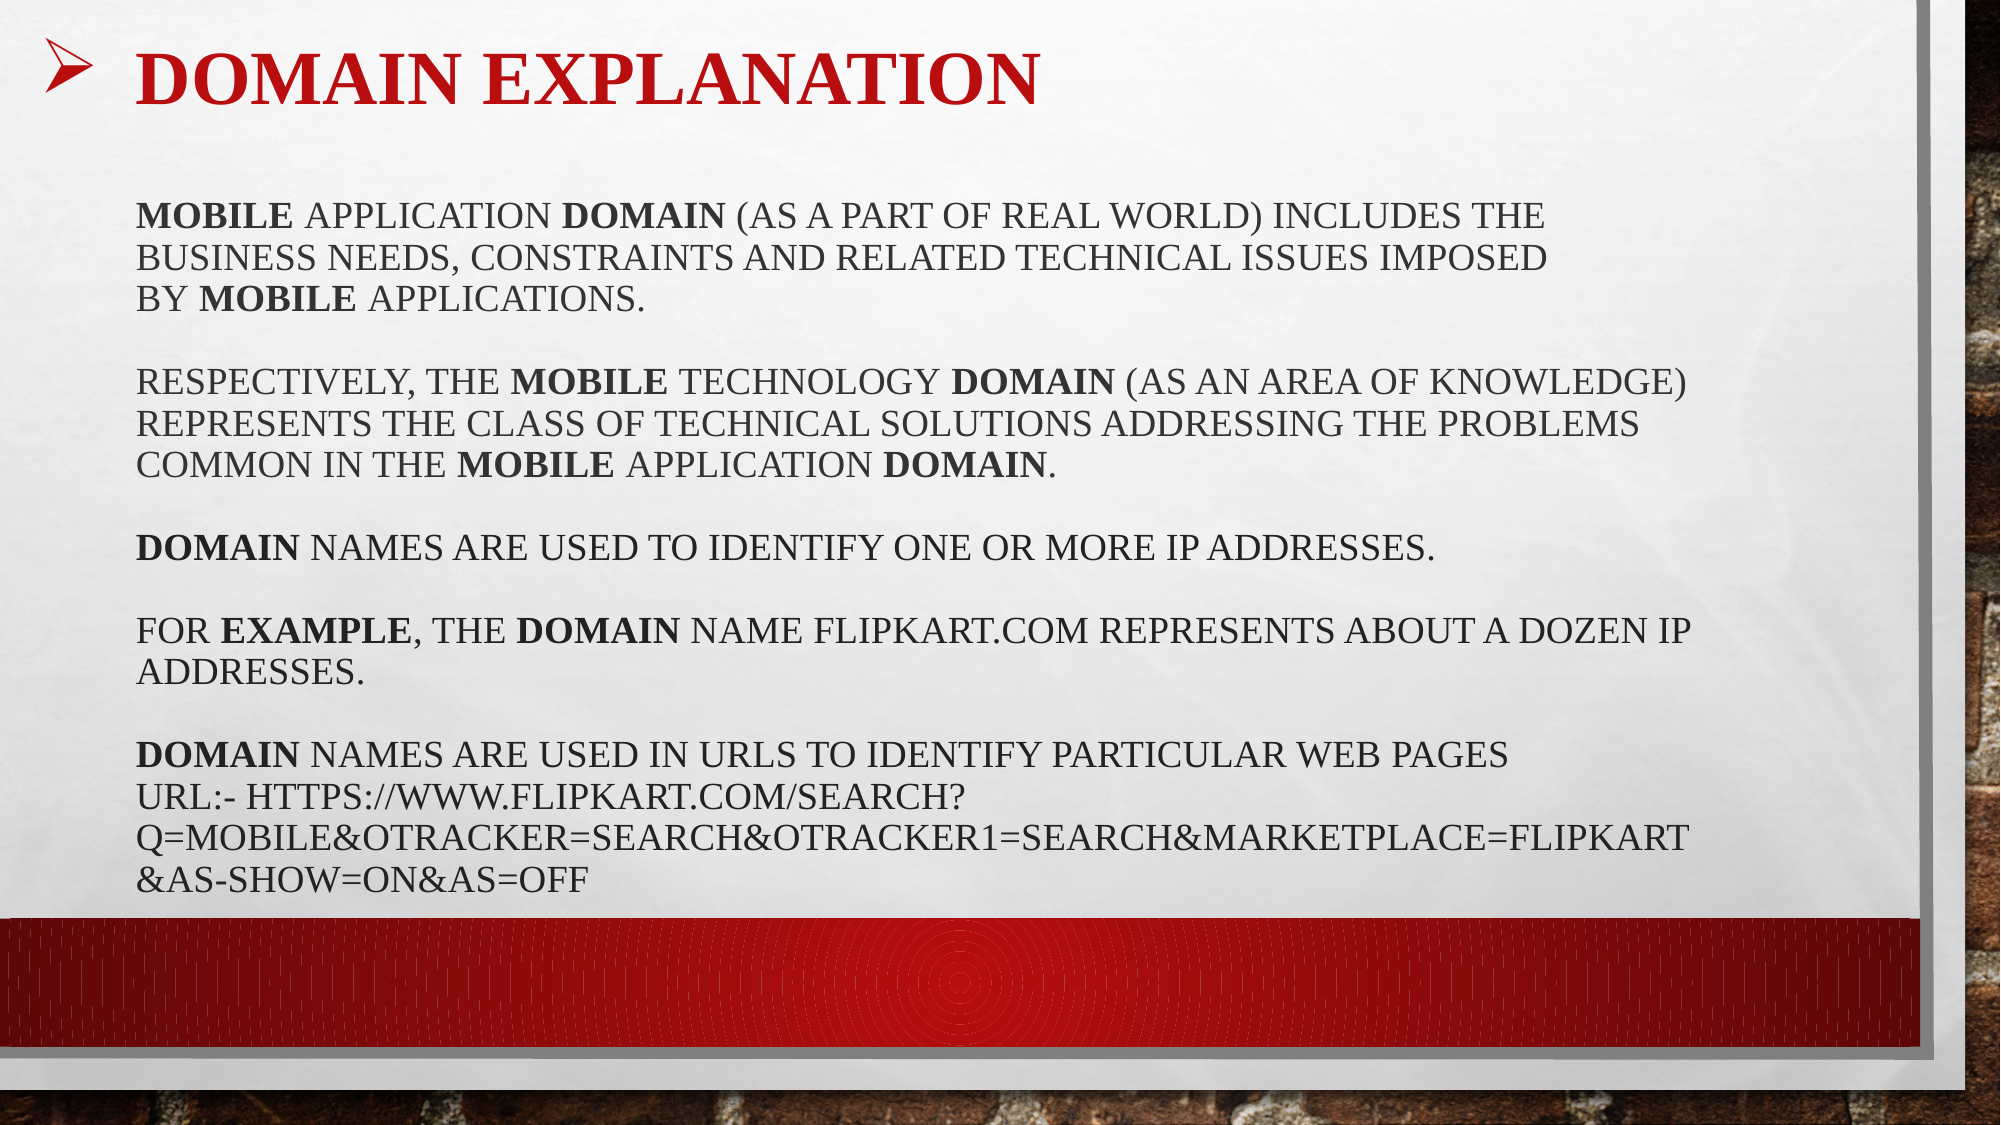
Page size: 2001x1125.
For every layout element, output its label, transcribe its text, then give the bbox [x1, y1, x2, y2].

picture [0, 0, 2000, 1125]
title DOMAIN EXPLANATION Mobile application domain (as a part of real world) includes the business needs, constraints and related technical issues imposed by mobile applications. RESPECTIVELY, the mobile technology domain (as an area of knowledge) represents the class of technical solutions addressing the problems common in the mobile application domain. Domain names are used to identify one or more IP addresses. For example, the domain name FLIPKART.com represents about a dozen IP addresses. Domain names are used in URLs to identify particular Web pages url:- https://www.flipkart.com/search?q=mobile&otracker=search&otracker1=search&marketplace=FLIPKART&as-show=on&as=off [25, 29, 1731, 911]
